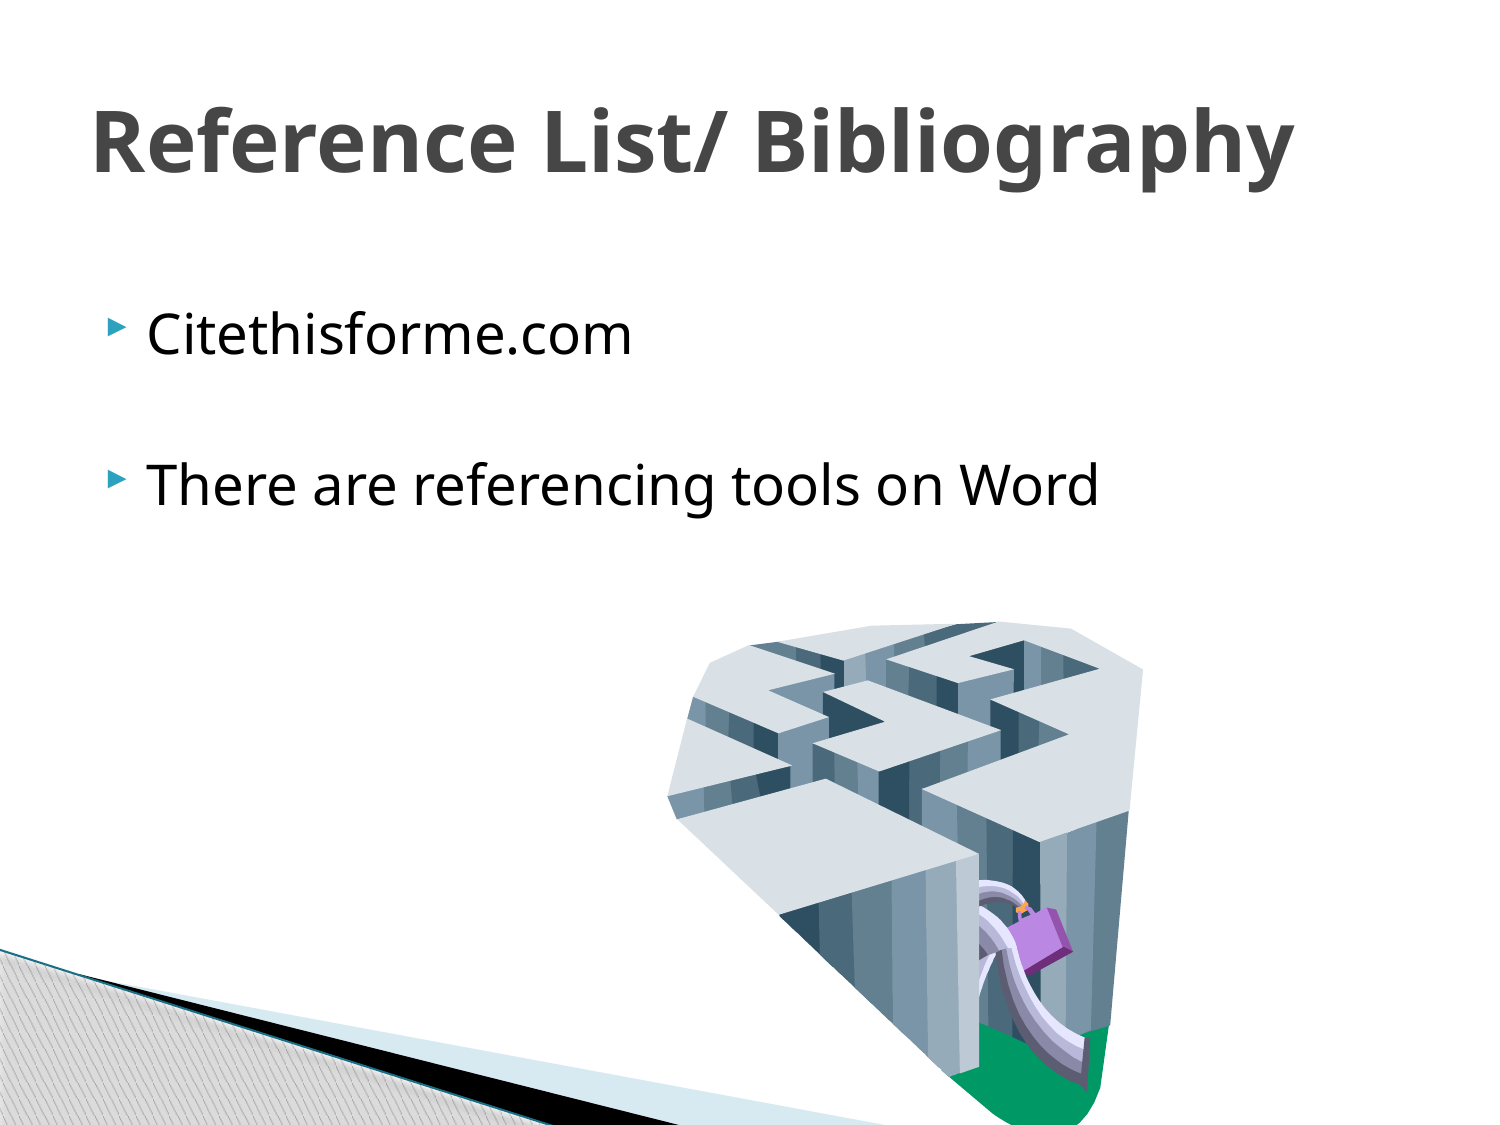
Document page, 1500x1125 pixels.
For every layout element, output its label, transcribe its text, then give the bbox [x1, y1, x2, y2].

picture [666, 616, 1149, 1125]
list Citethisforme.com There are referencing tools on Word [71, 138, 1422, 882]
title Reference List/ Bibliography [75, 45, 1425, 233]
